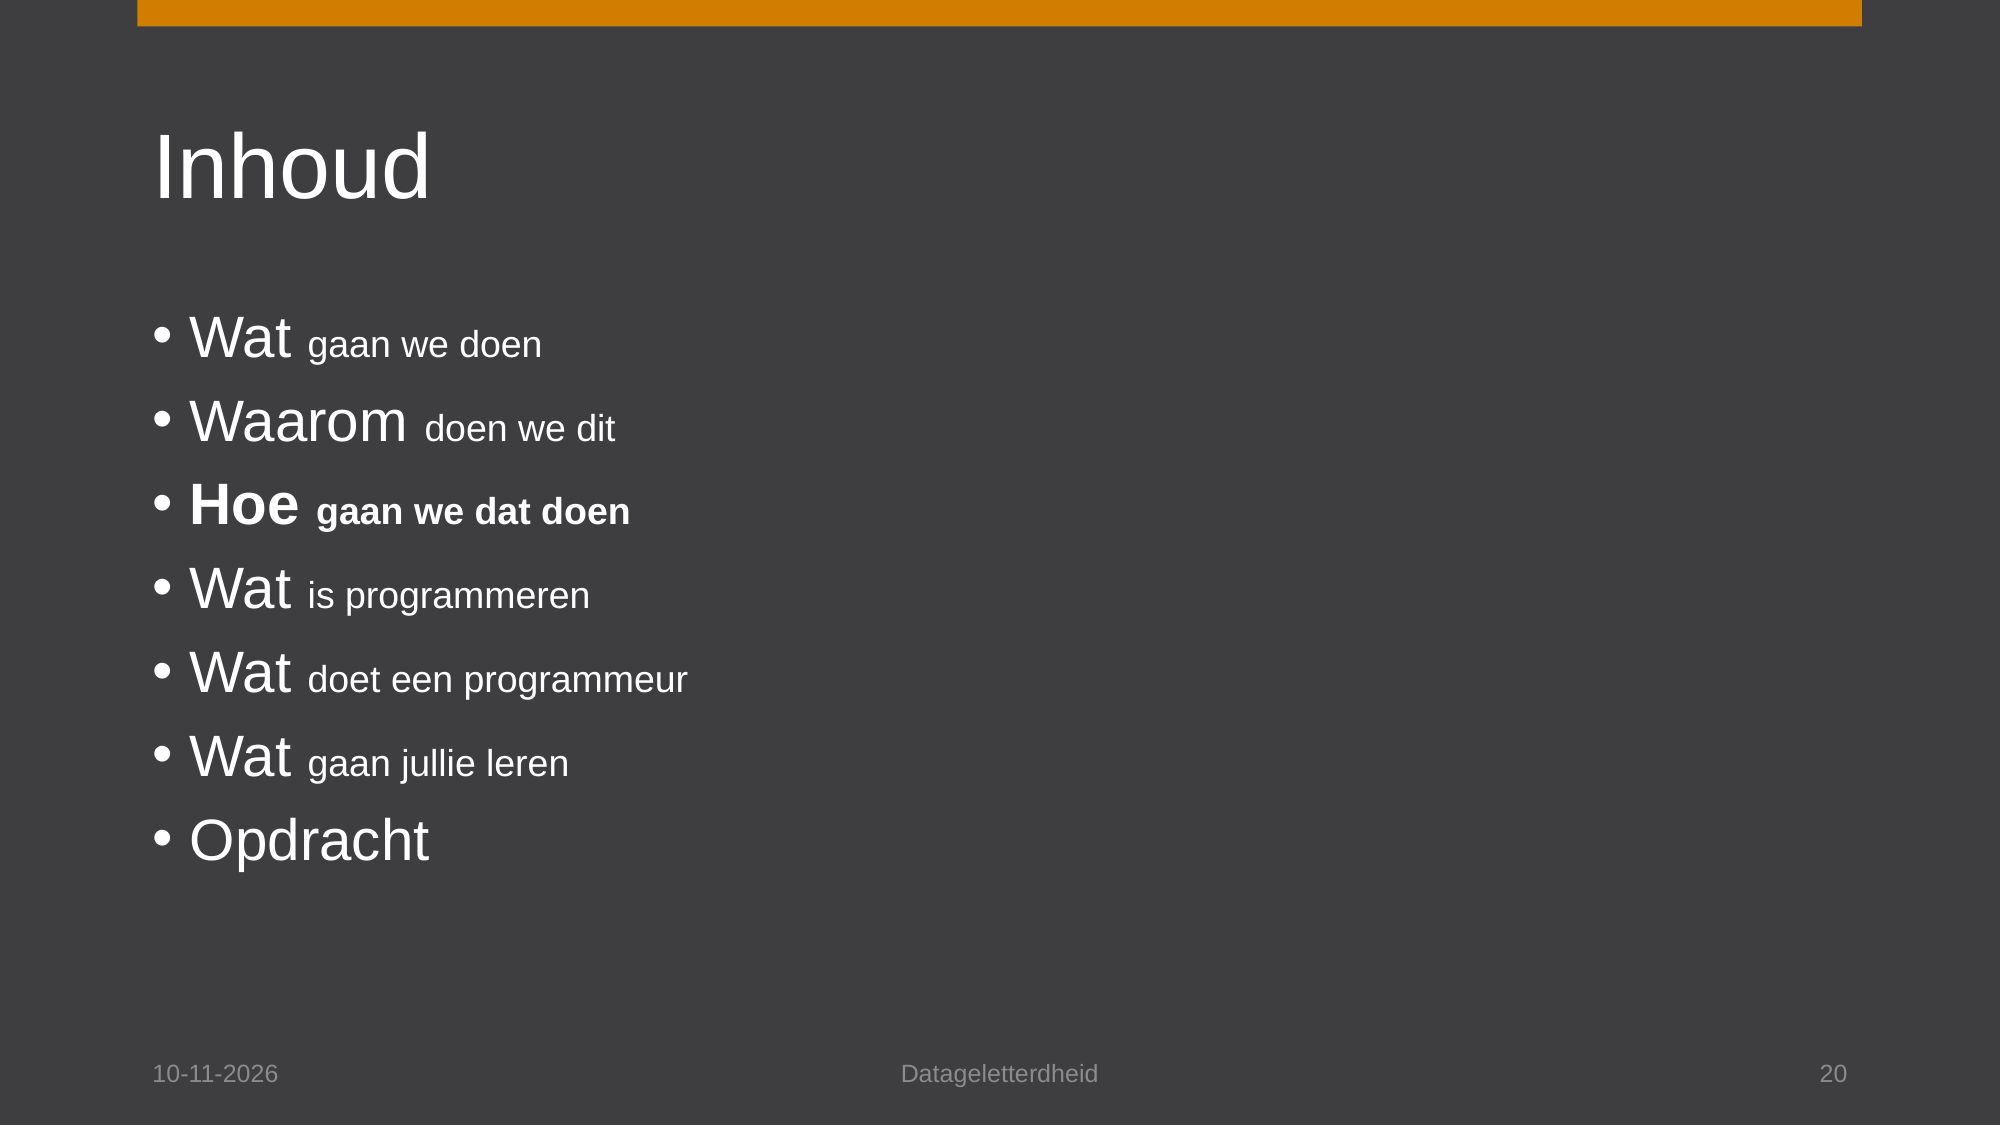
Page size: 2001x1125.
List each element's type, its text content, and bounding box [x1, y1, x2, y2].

title Inhoud [137, 59, 1863, 278]
list Wat gaan we doen Waarom doen we dit Hoe gaan we dat doen Wat is programmeren Wat doet een programmeur Wat gaan jullie leren Opdracht [137, 299, 1863, 1014]
slide_number 20 [1412, 1042, 1863, 1103]
footer Datageletterdheid [662, 1042, 1338, 1103]
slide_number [137, 1042, 588, 1103]
